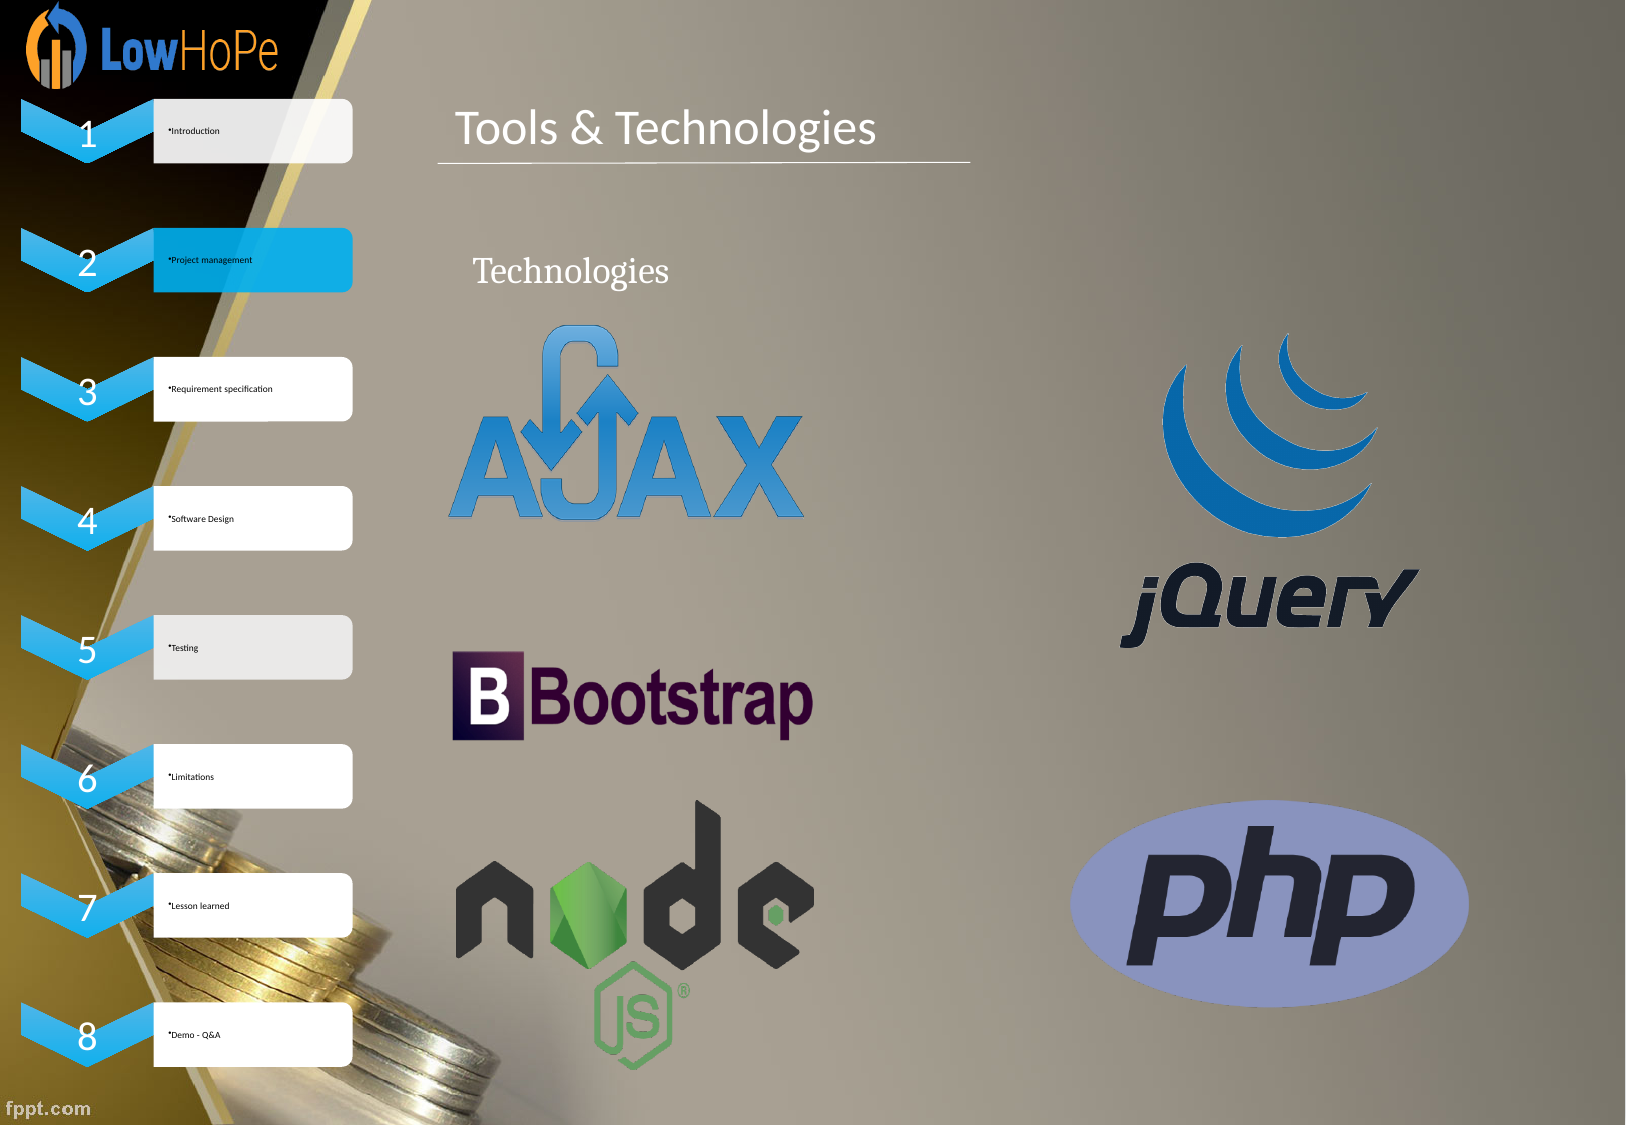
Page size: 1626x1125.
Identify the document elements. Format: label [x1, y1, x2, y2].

text_box [20, 98, 353, 1067]
picture [0, 0, 1625, 1125]
